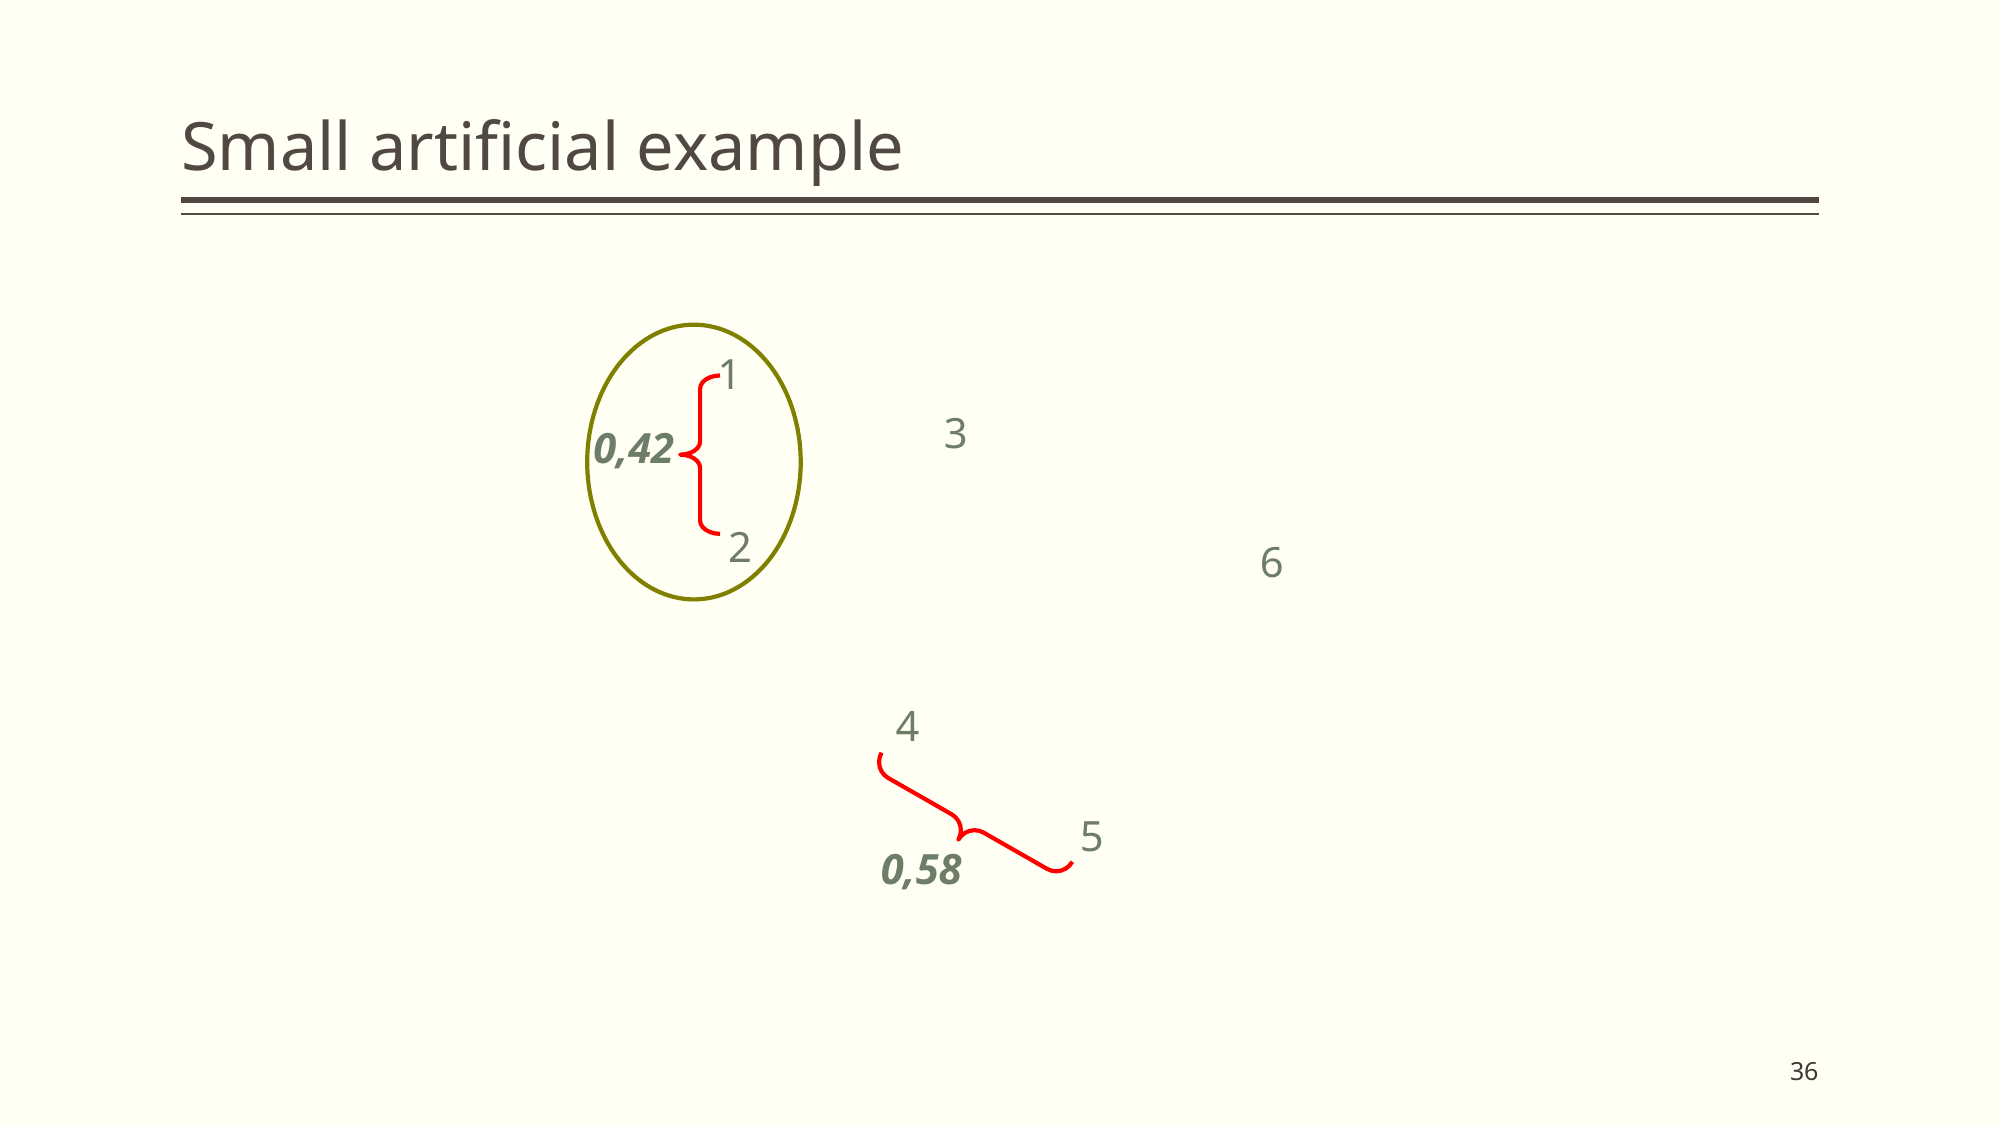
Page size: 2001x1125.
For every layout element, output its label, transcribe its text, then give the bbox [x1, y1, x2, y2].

text_box 5 [1083, 802, 1113, 868]
title Small artificial example [181, 12, 1819, 193]
slide_number 36 [1518, 1042, 1819, 1103]
text_box [612, 324, 776, 373]
text_box 6 [1244, 528, 1299, 594]
text_box 1 [745, 340, 757, 350]
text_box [578, 375, 1078, 901]
